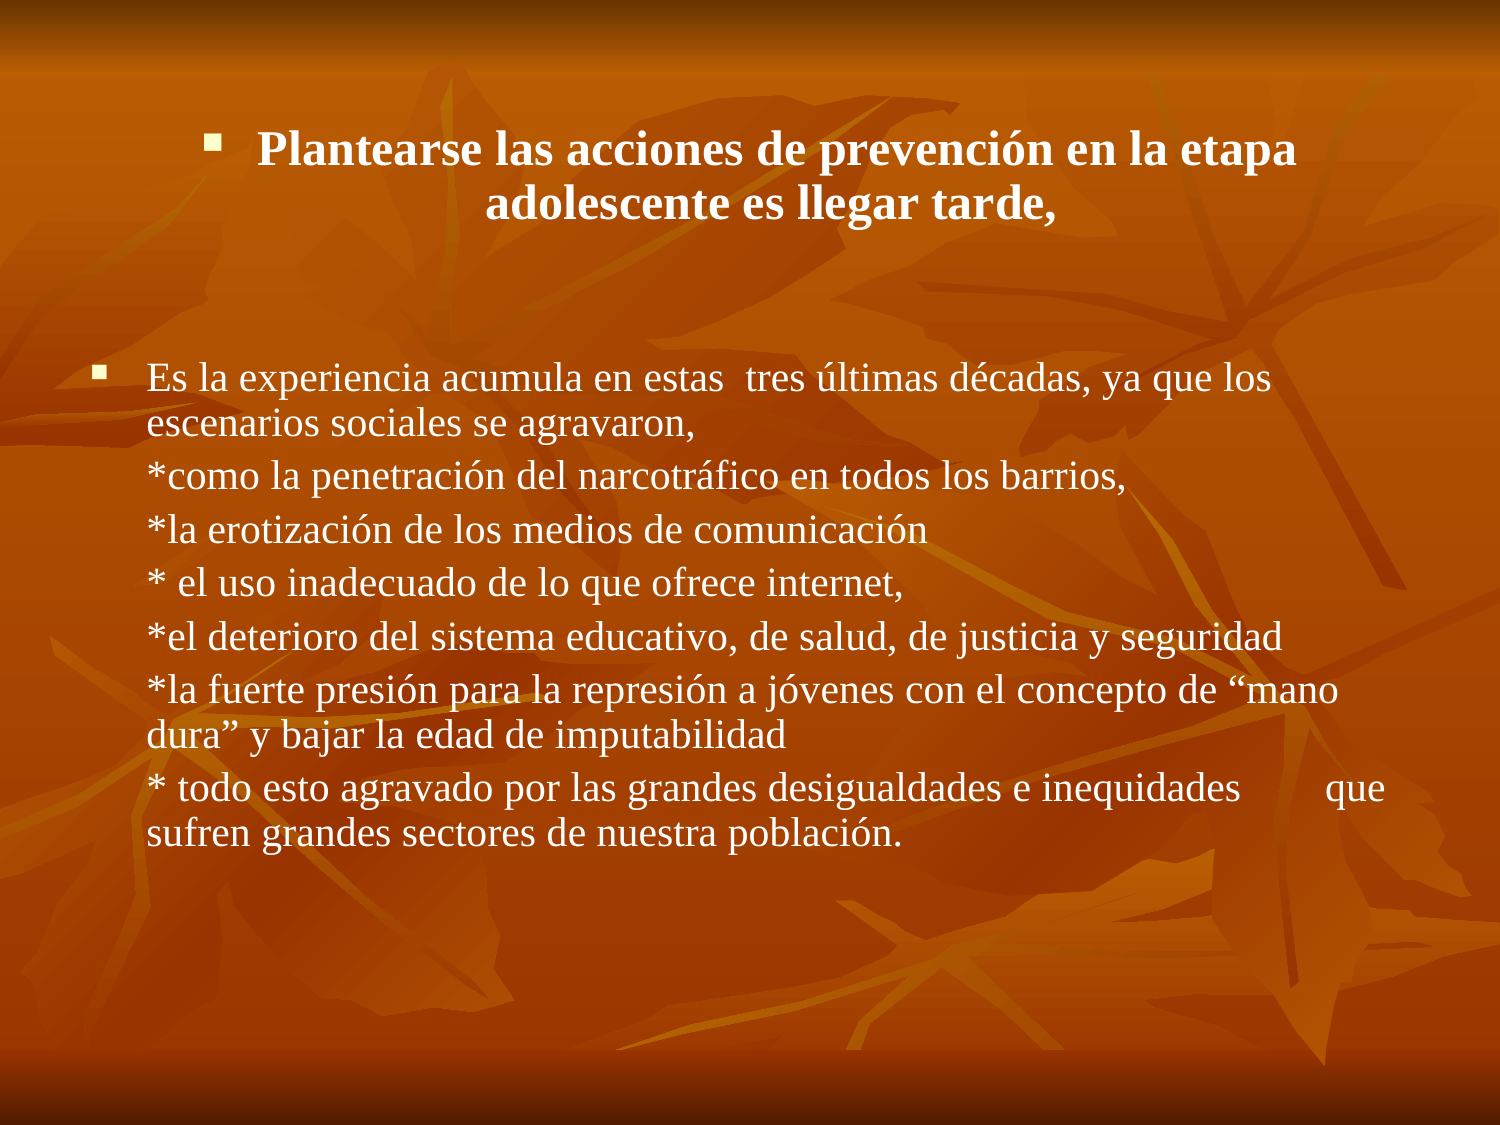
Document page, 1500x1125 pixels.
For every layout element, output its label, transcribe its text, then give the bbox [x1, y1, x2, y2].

list Plantearse las acciones de prevención en la etapa adolescente es llegar tarde, Es la experiencia acumula en estas tres últimas décadas, ya que los escenarios sociales se agravaron, *como la penetración del narcotráfico en todos los barrios, *la erotización de los medios de comunicación * el uso inadecuado de lo que ofrece internet, *el deterioro del sistema educativo, de salud, de justicia y seguridad *la fuerte presión para la represión a jóvenes con el concepto de “mano dura” y bajar la edad de imputabilidad * todo esto agravado por las grandes desigualdades e inequidades que sufren grandes sectores de nuestra población. [75, 54, 1425, 1005]
